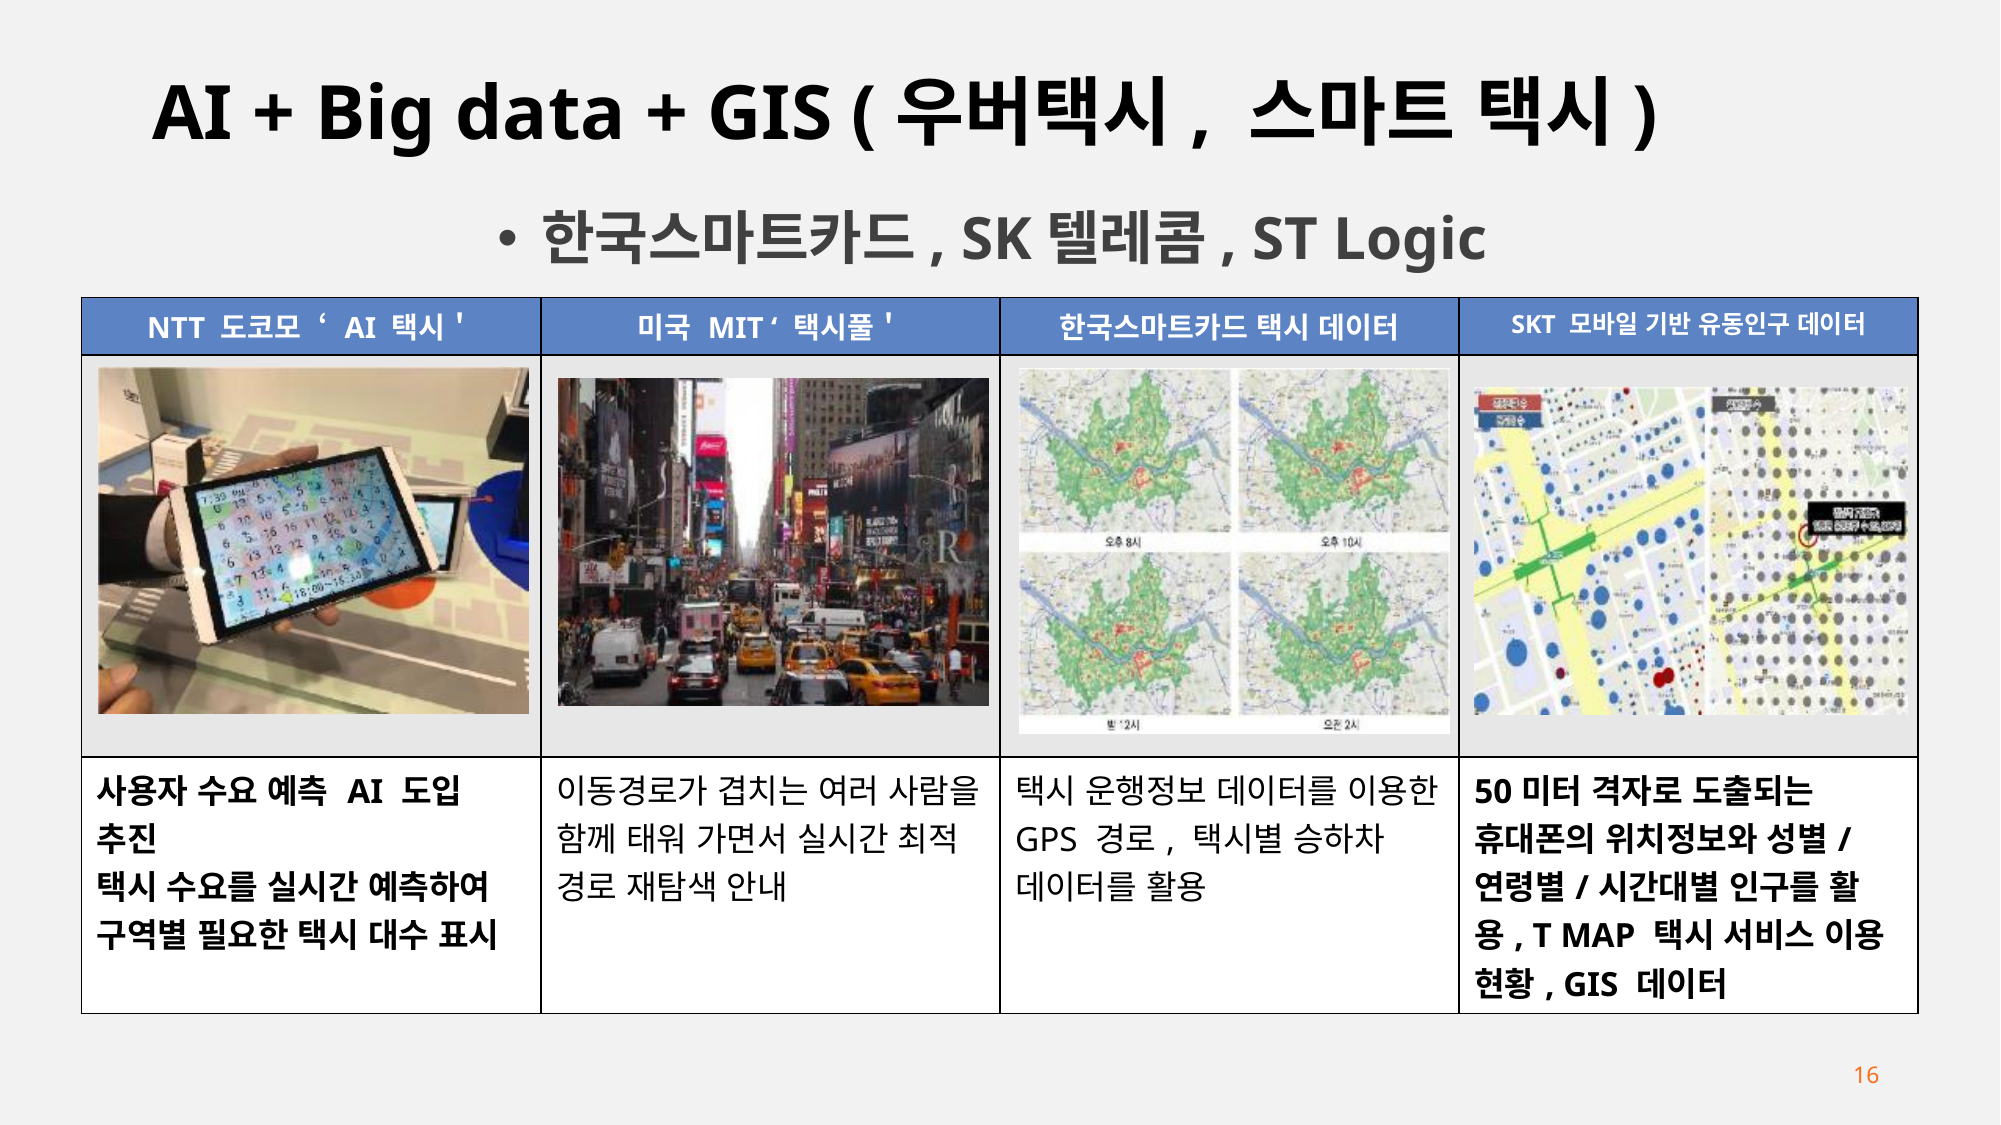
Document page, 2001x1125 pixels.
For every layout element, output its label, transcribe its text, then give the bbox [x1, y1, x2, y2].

table_cell 50미터 격자로 도출되는 휴대폰의 위치정보와 성별/연령별/시간대별 인구를 활용, T MAP 택시 서비스 이용 현황, GIS 데이터 [1460, 758, 1917, 1013]
table_cell [1460, 356, 1917, 756]
picture [98, 367, 529, 714]
picture [558, 378, 989, 706]
list 한국스마트카드, SK텔레콤, ST Logic [137, 201, 1863, 297]
table_cell 이동경로가 겹치는 여러 사람을 함께 태워 가면서 실시간 최적 경로 재탐색 안내 [542, 758, 999, 1013]
table_header 미국 MIT ‘ 택시풀＇ [542, 298, 999, 354]
picture [1019, 368, 1450, 734]
table_cell 택시 운행정보 데이터를 이용한 GPS 경로, 택시별 승하차 데이터를 활용 [1001, 758, 1458, 1013]
table_cell 사용자 수요 예측 AI 도입 추진 택시 수요를 실시간 예측하여 구역별 필요한 택시 대수 표시 [82, 758, 540, 1013]
title AI + Big data + GIS (우버택시, 스마트 택시) [137, 38, 1863, 193]
table_cell [1001, 356, 1458, 756]
table_header NTT 도코모 ‘ AI 택시＇ [82, 298, 540, 354]
table_header SKT 모바일 기반 유동인구 데이터 [1460, 298, 1917, 354]
table_cell [542, 356, 999, 756]
picture [1473, 387, 1908, 715]
table_cell [82, 356, 540, 756]
table_header 한국스마트카드 택시 데이터 [1001, 298, 1458, 354]
